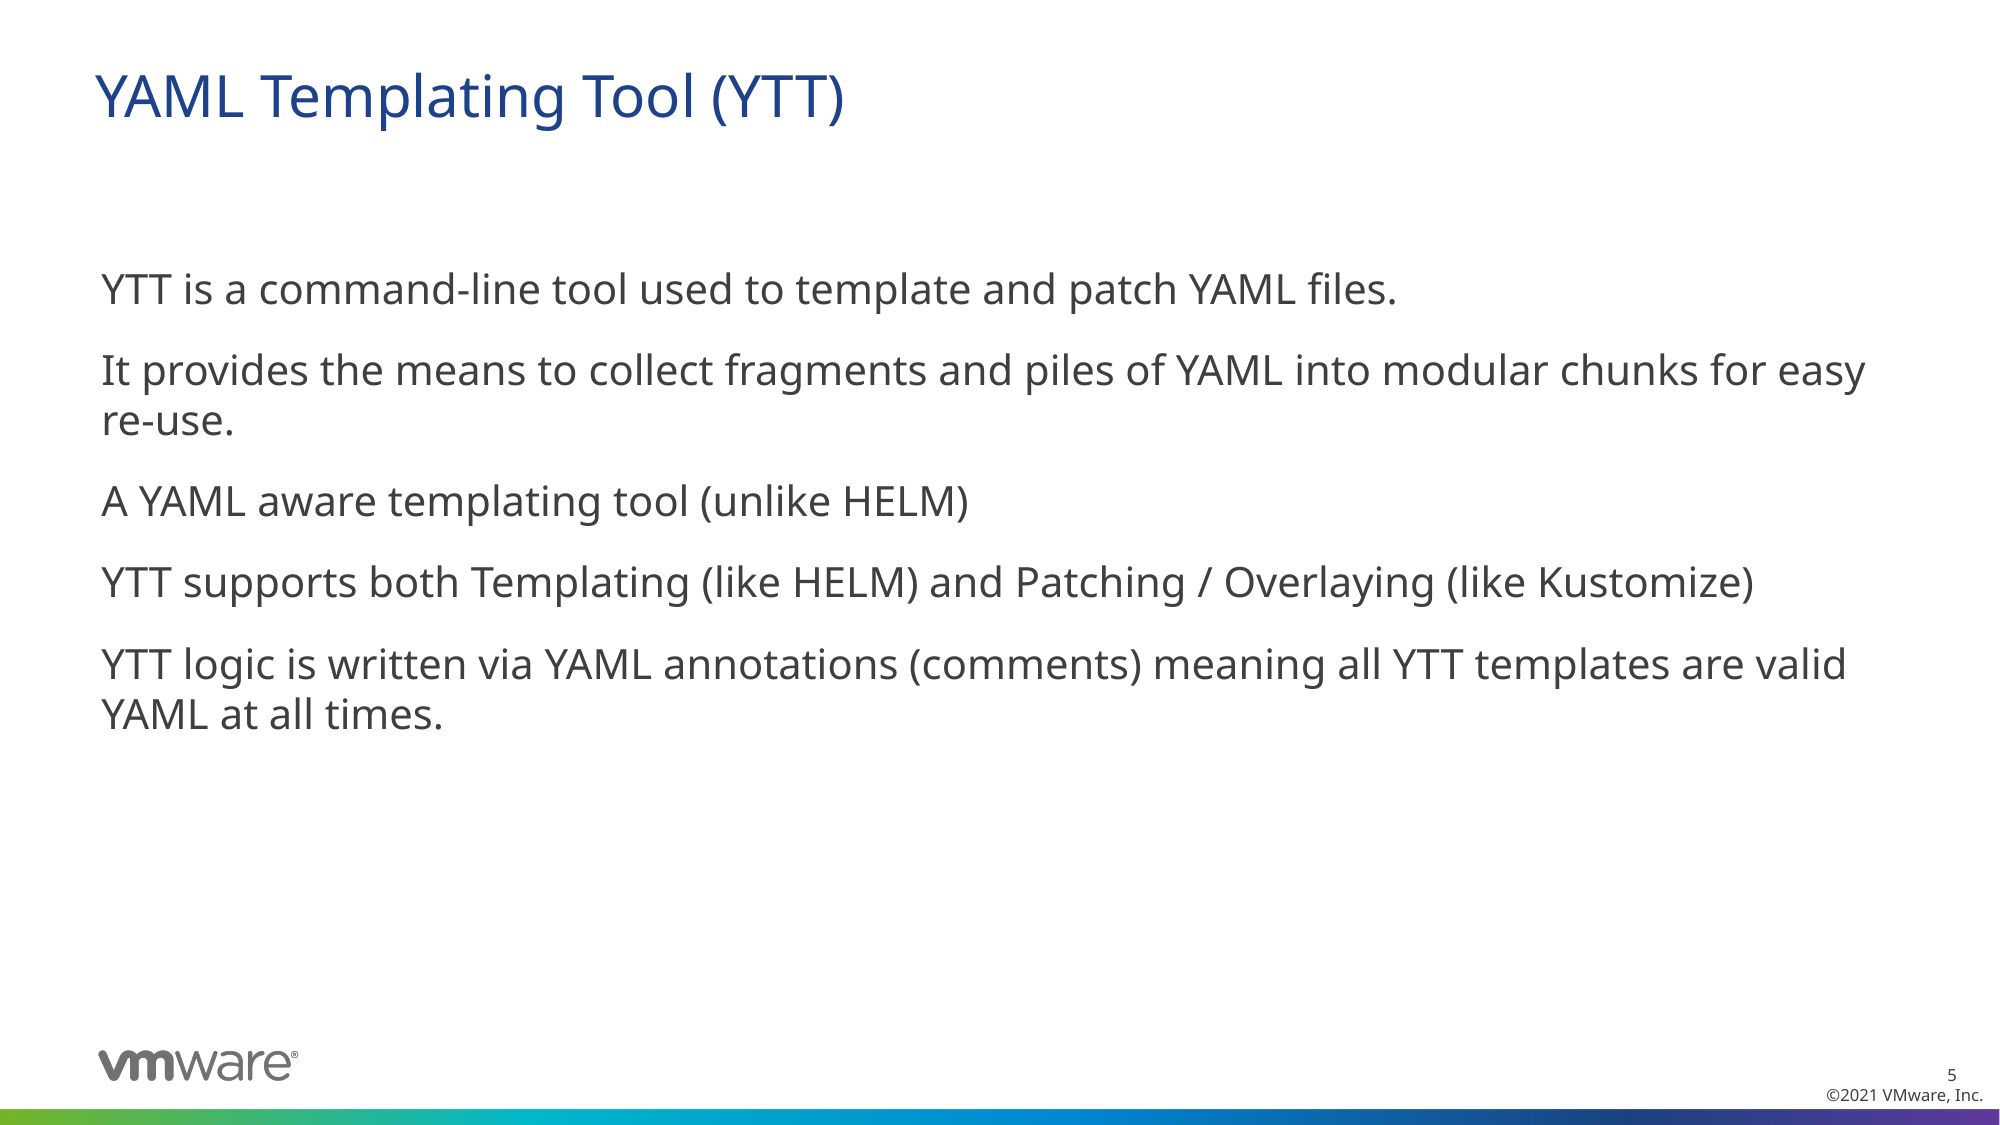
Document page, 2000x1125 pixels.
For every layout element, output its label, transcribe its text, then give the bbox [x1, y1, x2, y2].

title YAML Templating Tool (YTT) [95, 67, 1900, 131]
list YTT is a command-line tool used to template and patch YAML files. It provides the means to collect fragments and piles of YAML into modular chunks for easy re-use. A YAML aware templating tool (unlike HELM) YTT supports both Templating (like HELM) and Patching / Overlaying (like Kustomize) YTT logic is written via YAML annotations (comments) meaning all YTT templates are valid YAML at all times. [101, 262, 1902, 1013]
picture [0, 1020, 720, 1125]
picture [1075, 1109, 2000, 1125]
